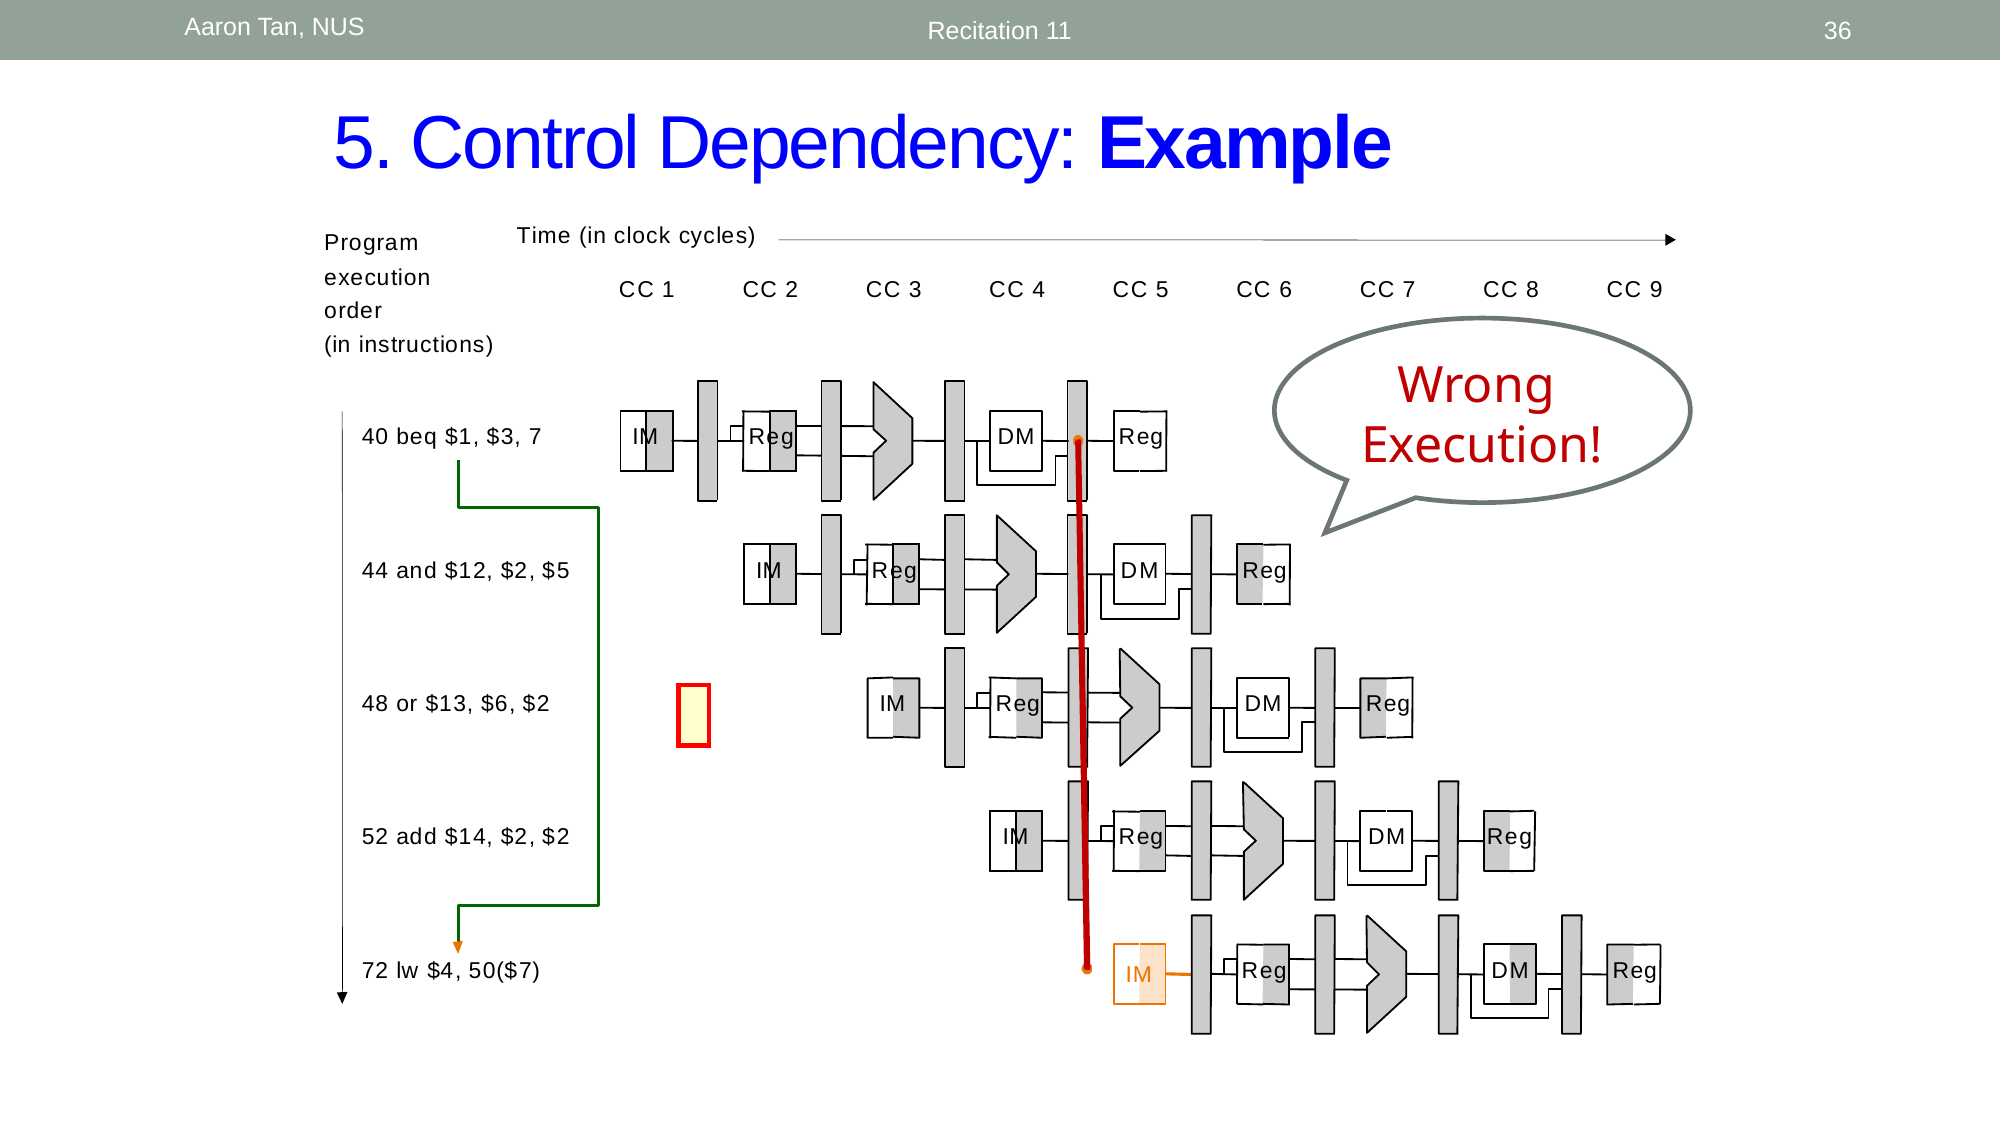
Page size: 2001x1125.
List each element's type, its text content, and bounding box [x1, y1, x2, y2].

footer Recitation 11 [645, 3, 1547, 57]
title 5. Control Dependency: Example [318, 86, 1700, 192]
slide_number 36 [1725, 3, 1867, 57]
slide_number Aaron Tan, NUS [169, 3, 645, 57]
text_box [323, 220, 1676, 1035]
text_box Wrong Execution! [1684, 387, 1691, 433]
